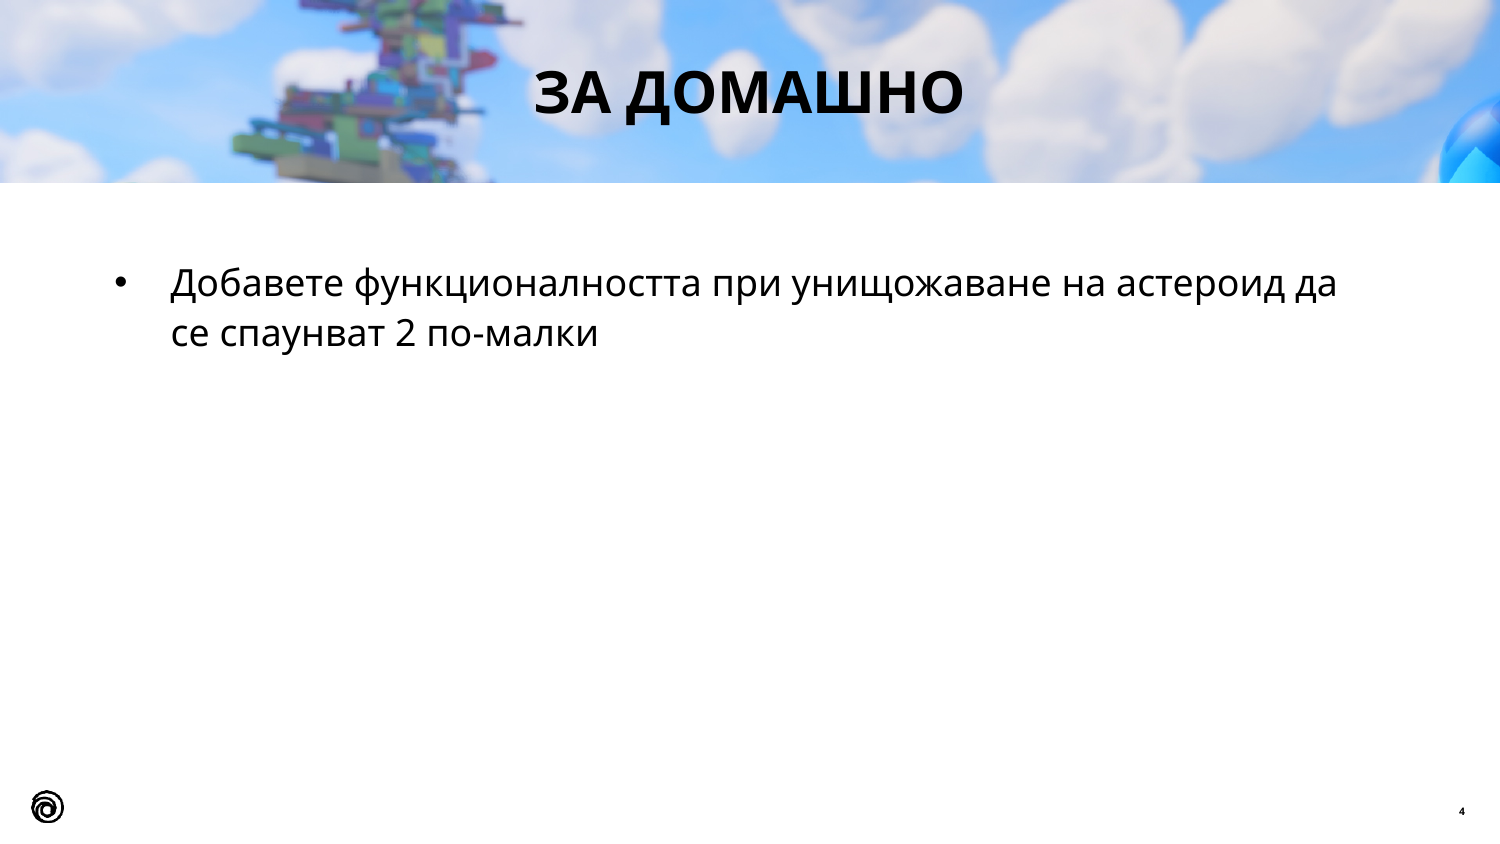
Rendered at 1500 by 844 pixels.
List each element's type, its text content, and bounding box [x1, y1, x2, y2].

picture [31, 790, 65, 823]
picture [0, 0, 1500, 183]
text_box Добавете функционалността при унищожаване на астероид да се спаунват 2 по-малки [111, 251, 1389, 749]
slide_number 4 [1455, 802, 1469, 823]
